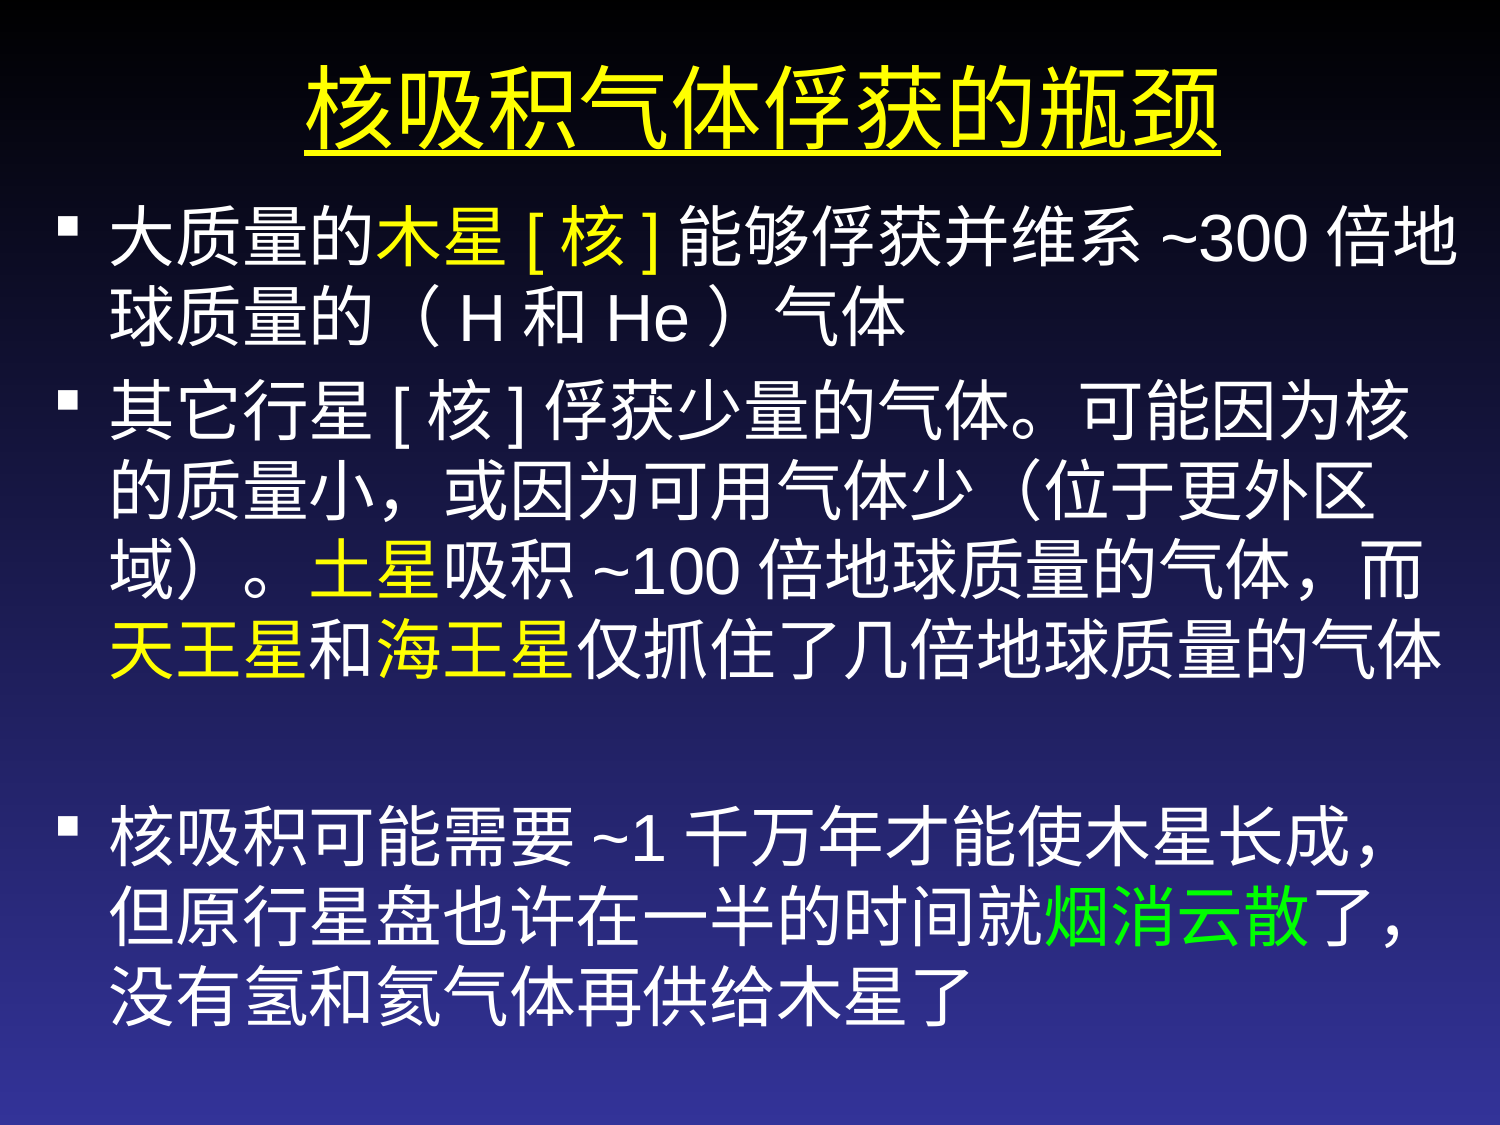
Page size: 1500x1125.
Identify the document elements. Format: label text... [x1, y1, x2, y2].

list 大质量的木星[核]能够俘获并维系~300倍地球质量的（H和He）气体 其它行星[核]俘获少量的气体。可能因为核的质量小，或因为可用气体少（位于更外区域）。土星吸积~100倍地球质量的气体，而天王星和海王星仅抓住了几倍地球质量的气体 核吸积可能需要~1千万年才能使木星长成，但原行星盘也许在一半的时间就烟消云散了，没有氢和氦气体再供给木星了 [37, 187, 1475, 1050]
title 核吸积气体俘获的瓶颈 [62, 50, 1463, 163]
